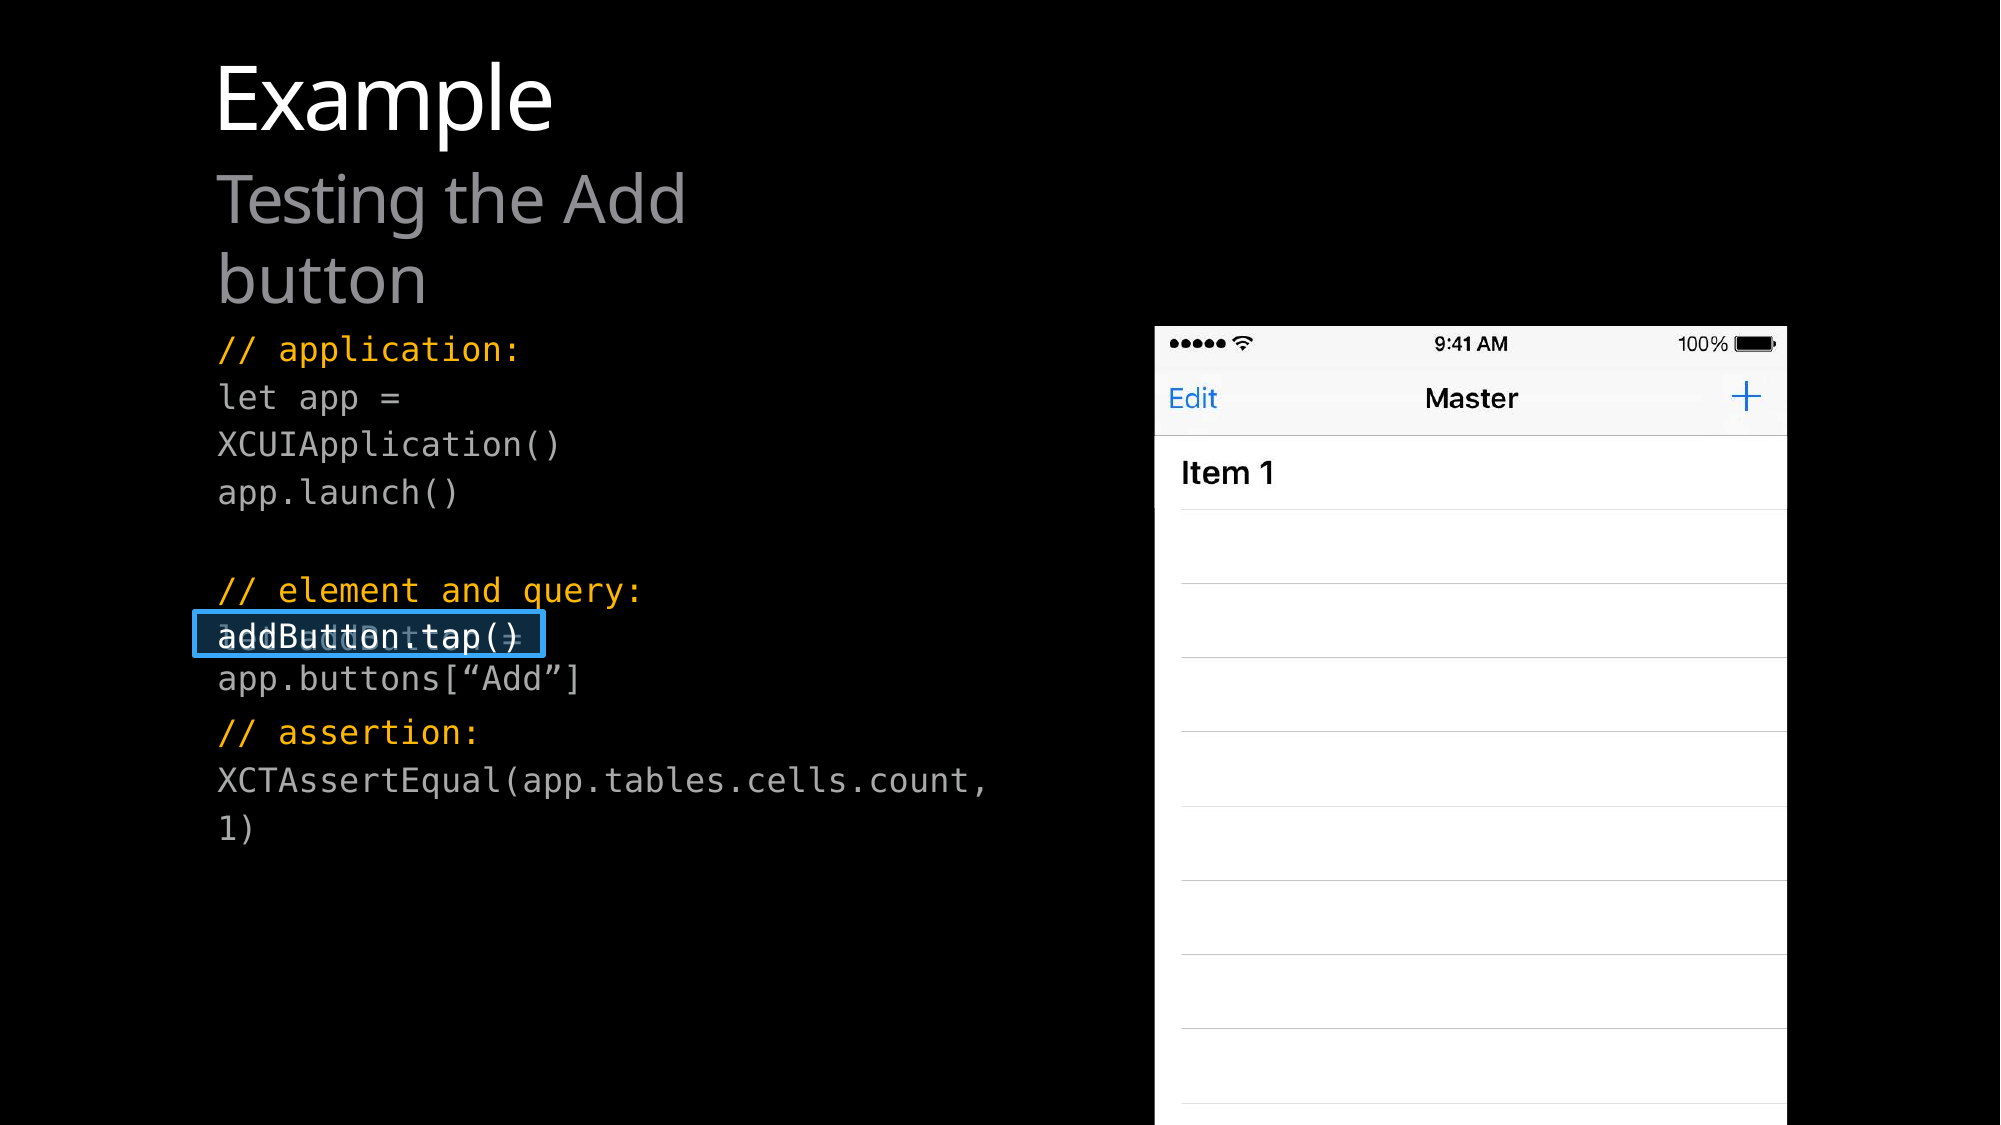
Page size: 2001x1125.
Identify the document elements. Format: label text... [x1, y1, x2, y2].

text_box // application: let app = XCUIApplication() app.launch() // element and query: let addButton = app.buttons[“Add”] [216, 319, 910, 697]
text_box // assertion: XCTAssertEqual(app.tables.cells.count, 1) [216, 702, 1052, 847]
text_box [1154, 325, 1788, 1125]
title Example Testing the Add button [211, 29, 830, 318]
text_box addButton.tap() [194, 611, 543, 656]
